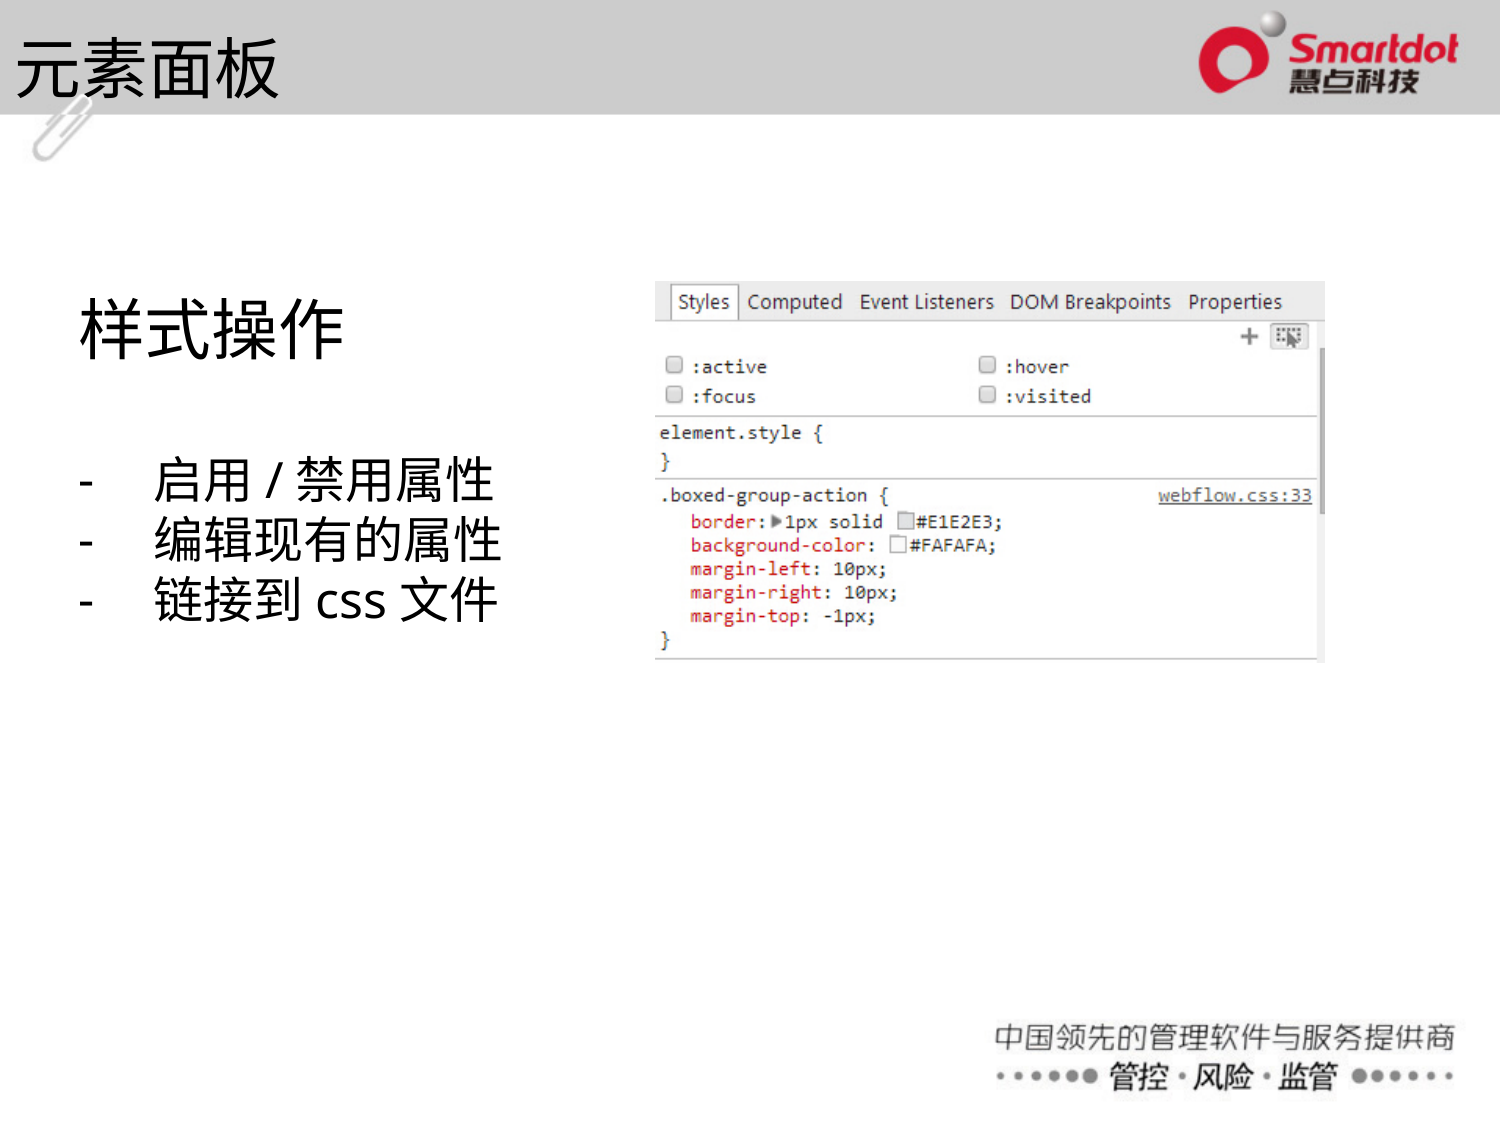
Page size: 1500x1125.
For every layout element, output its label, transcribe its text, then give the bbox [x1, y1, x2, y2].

text_box 样式操作 启用/禁用属性 编辑现有的属性 链接到css文件 [63, 281, 655, 716]
picture [0, 0, 1500, 1125]
text_box 元素面板 [0, 19, 792, 114]
